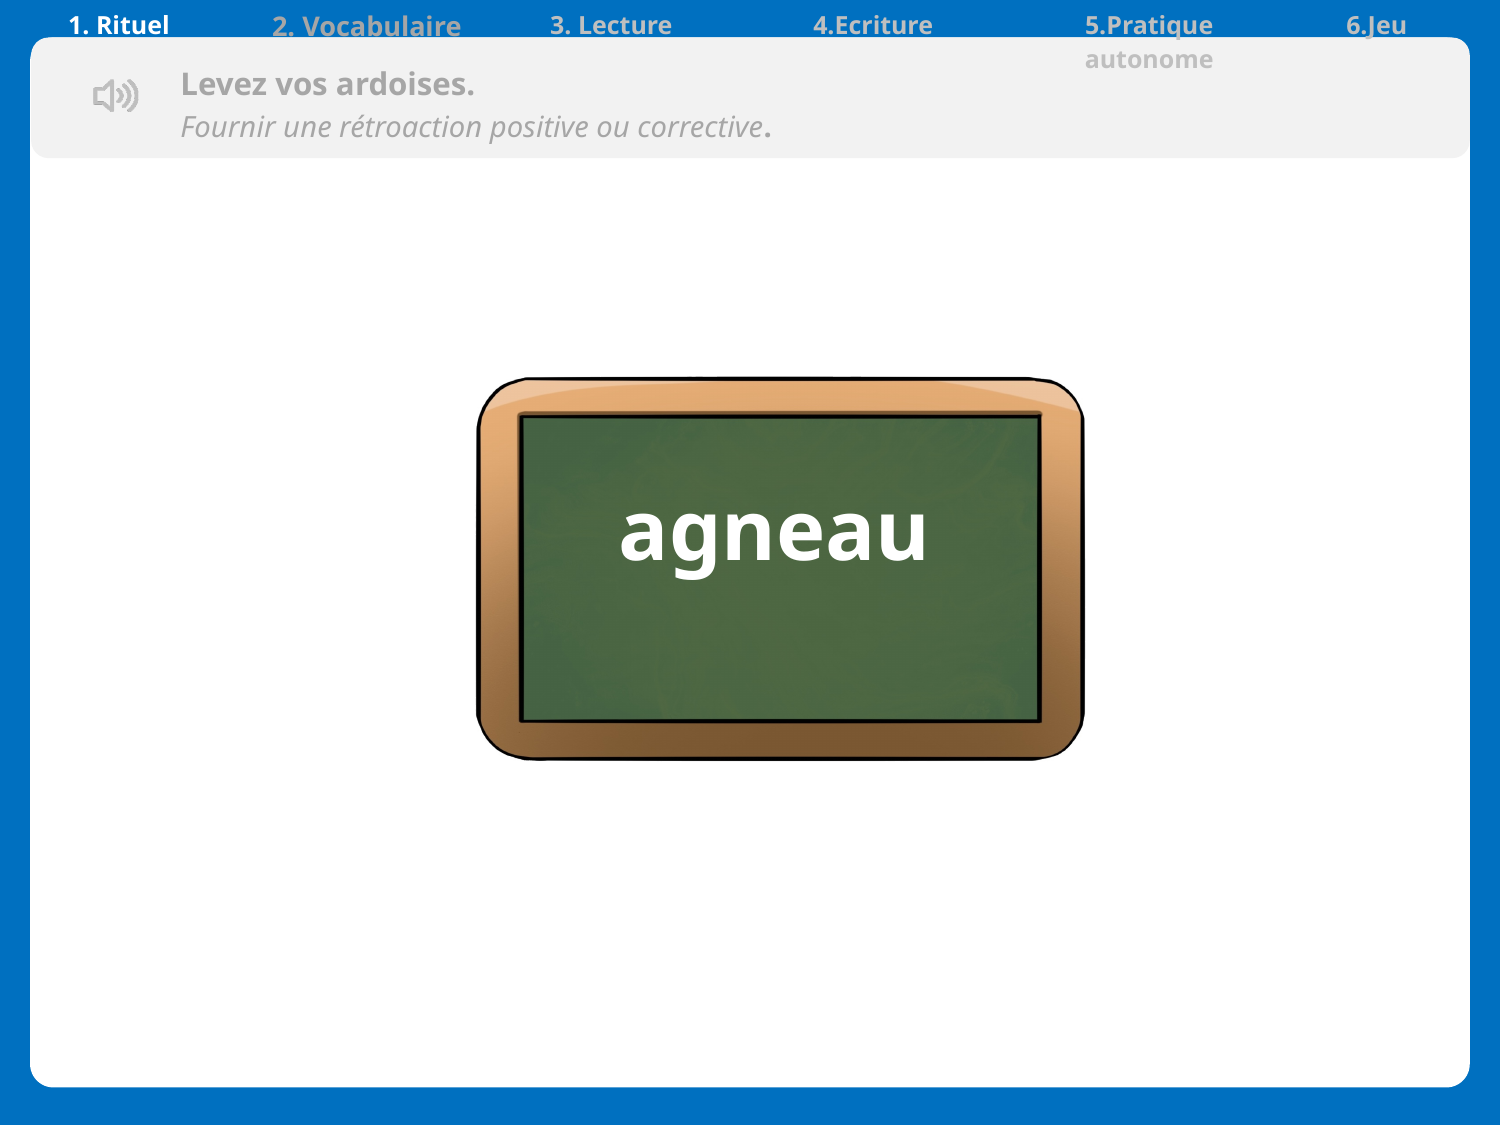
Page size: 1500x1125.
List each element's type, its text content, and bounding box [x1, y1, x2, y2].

table_header 6.Jeu [1286, 0, 1468, 83]
text_box Levez vos ardoises. Fournir une rétroaction positive ou corrective. [165, 52, 1254, 151]
text_box [29, 43, 1472, 161]
table_header 2. Vocabulaire [245, 0, 489, 52]
table_header 5.Pratique autonome [1013, 0, 1286, 83]
table_header 3. Lecture [489, 0, 734, 52]
table_header 4.Ecriture [734, 0, 1013, 52]
table_header 1. Rituel [0, 0, 245, 83]
text_box [93, 83, 139, 112]
text_box [27, 83, 1472, 1090]
picture [358, 281, 1189, 844]
text_box [0, 0, 1500, 1125]
